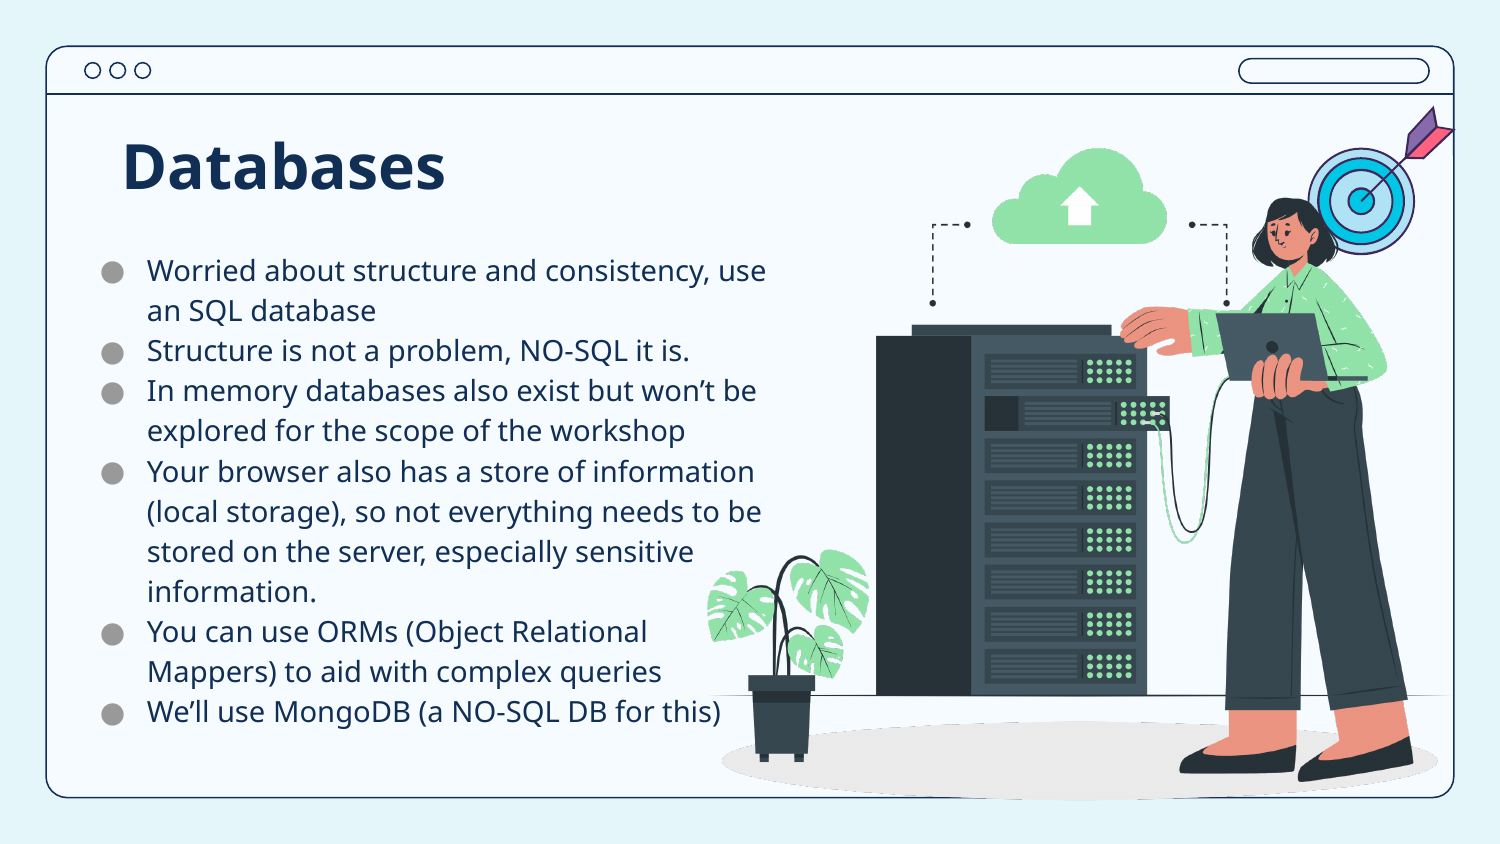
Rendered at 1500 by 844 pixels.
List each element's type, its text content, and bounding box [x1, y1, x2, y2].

picture [657, 32, 1500, 844]
title Databases [106, 131, 545, 217]
subtitle Worried about structure and consistency, use an SQL database Structure is not a problem, NO-SQL it is. In memory databases also exist but won’t be explored for the scope of the workshop Your browser also has a store of information (local storage), so not everything needs to be stored on the server, especially sensitive information. You can use ORMs (Object Relational Mappers) to aid with complex queries We’ll use MongoDB (a NO-SQL DB for this) [84, 231, 652, 794]
